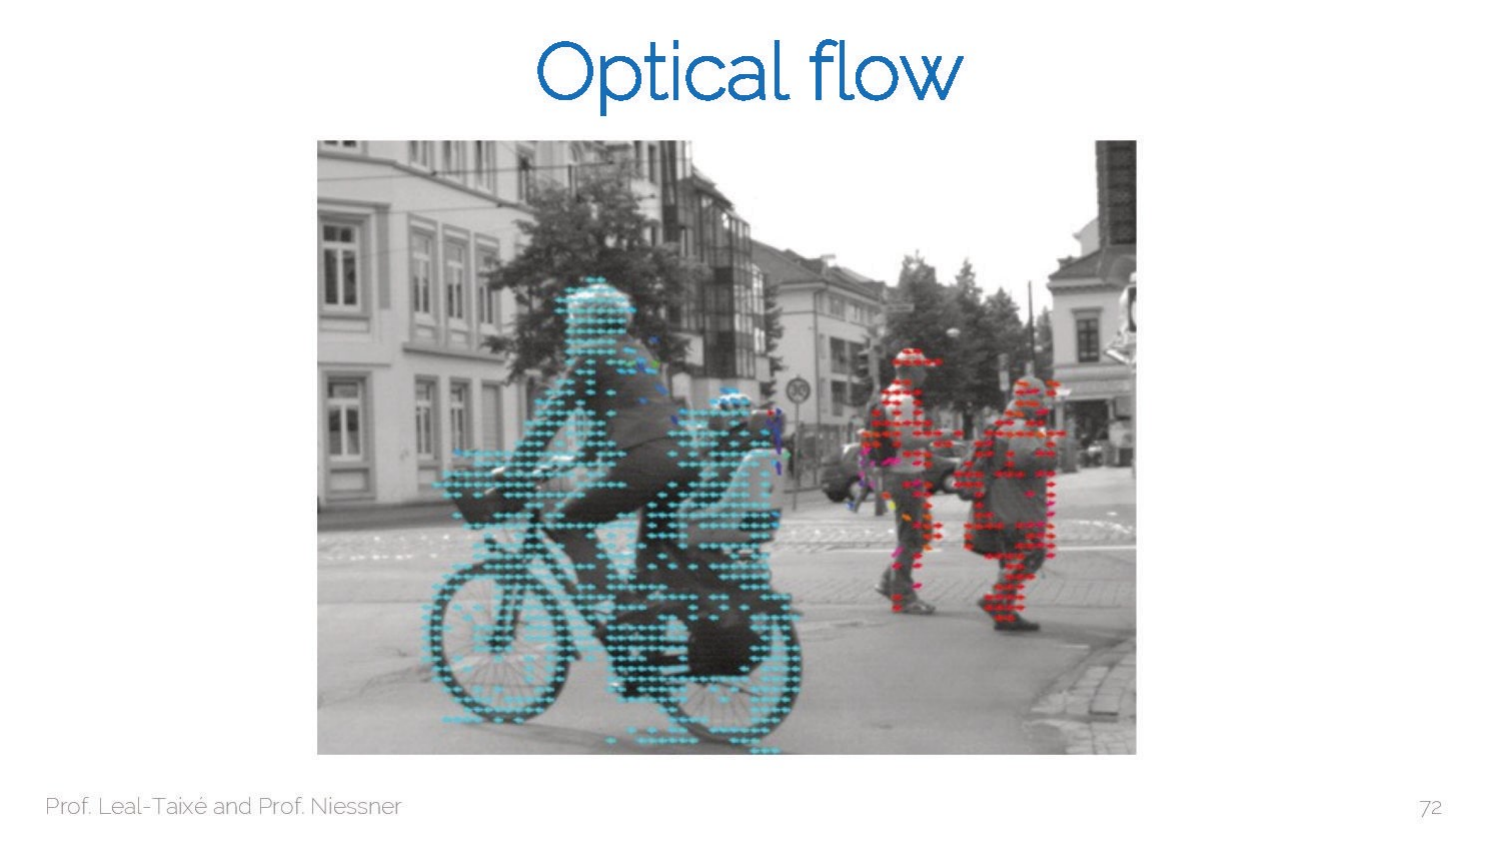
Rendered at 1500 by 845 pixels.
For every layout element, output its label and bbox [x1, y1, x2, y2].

text_box [0, 0, 1500, 844]
